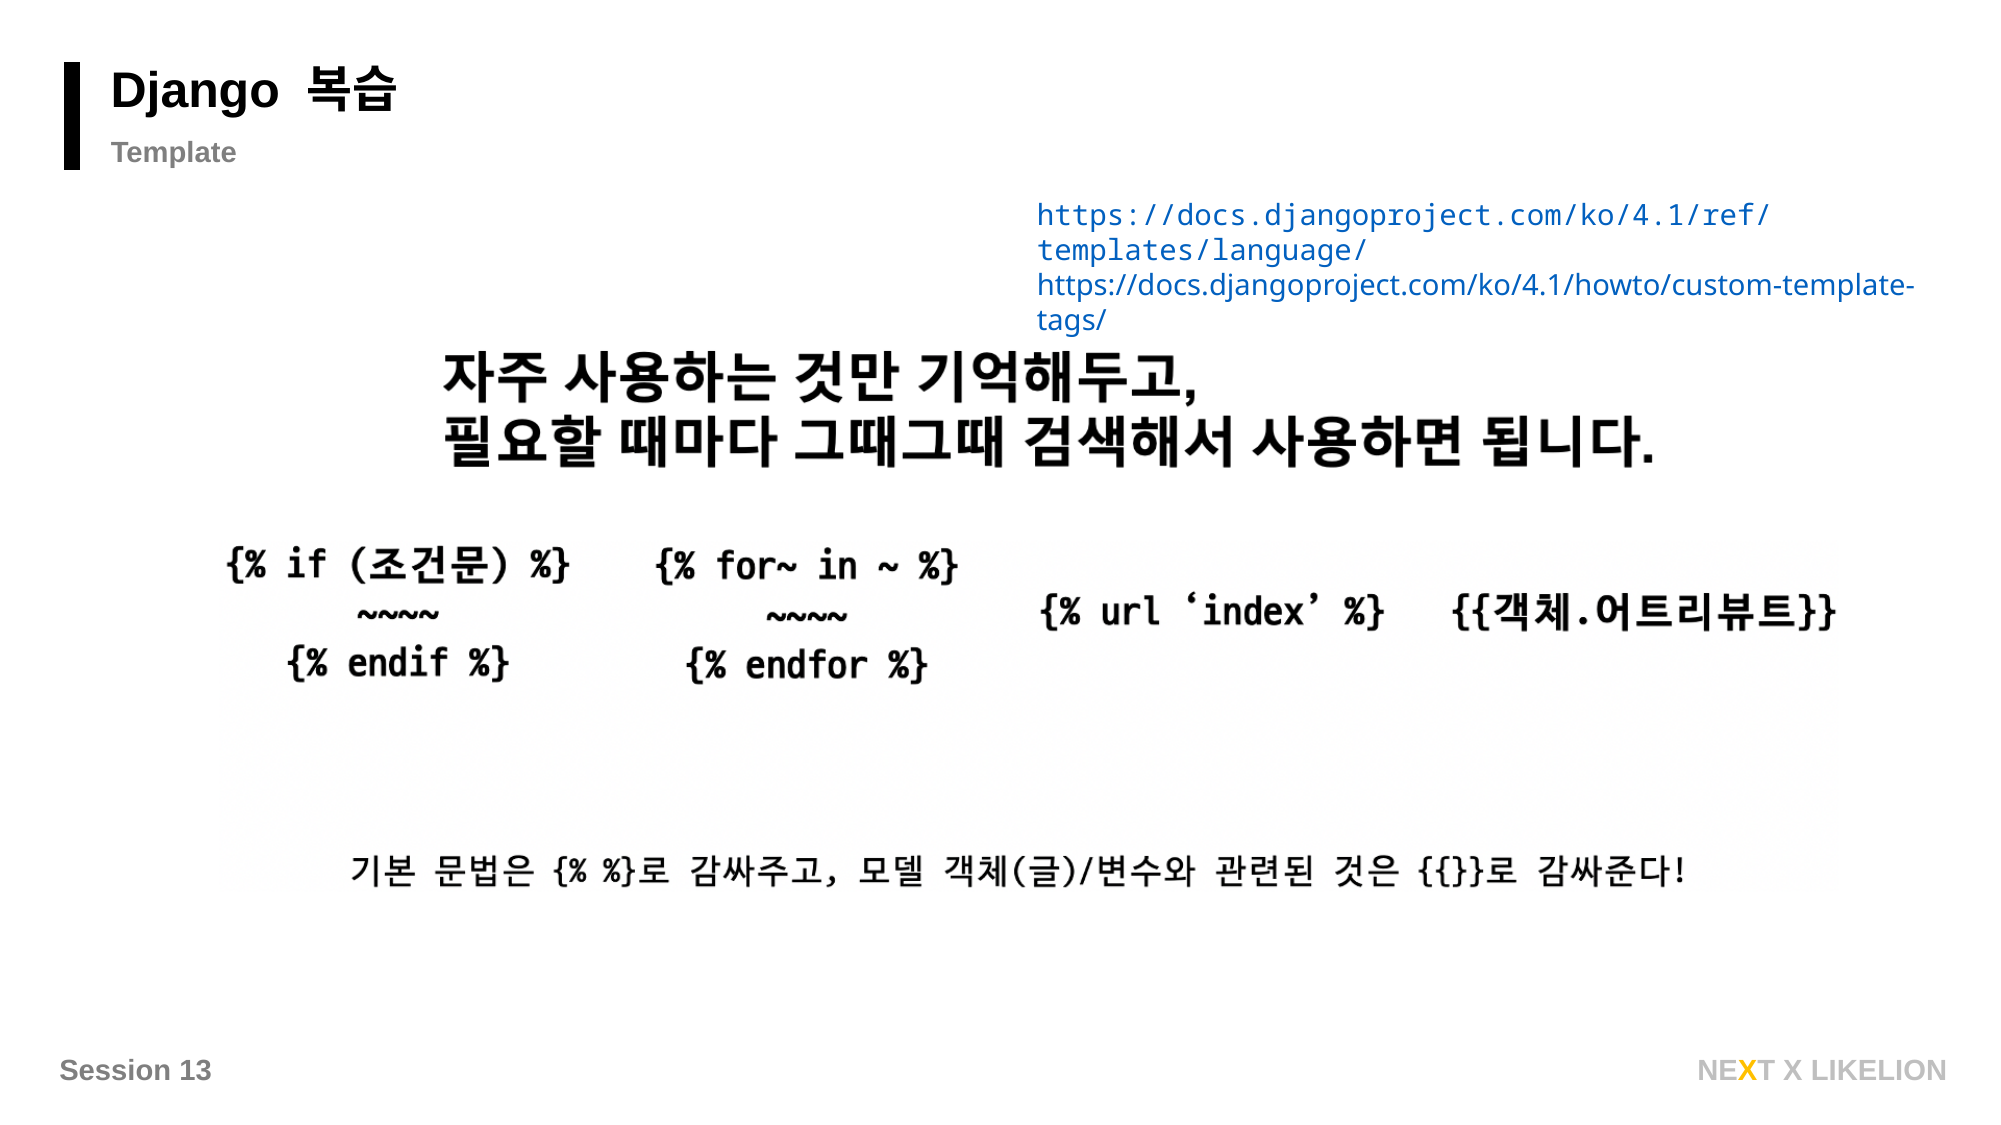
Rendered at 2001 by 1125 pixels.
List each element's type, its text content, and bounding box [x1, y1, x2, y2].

text_box Session 13 [44, 1044, 259, 1095]
text_box [64, 63, 80, 170]
picture [191, 303, 1877, 929]
text_box NEXT X LIKELION [1682, 1044, 1965, 1095]
text_box https://docs.djangoproject.com/ko/4.1/ref/templates/language/ https://docs.djangoproject.com/ko/4.1/howto/custom-template-tags/ [1022, 189, 1964, 344]
text_box Template [95, 125, 333, 176]
text_box Django 복습 [95, 49, 448, 125]
